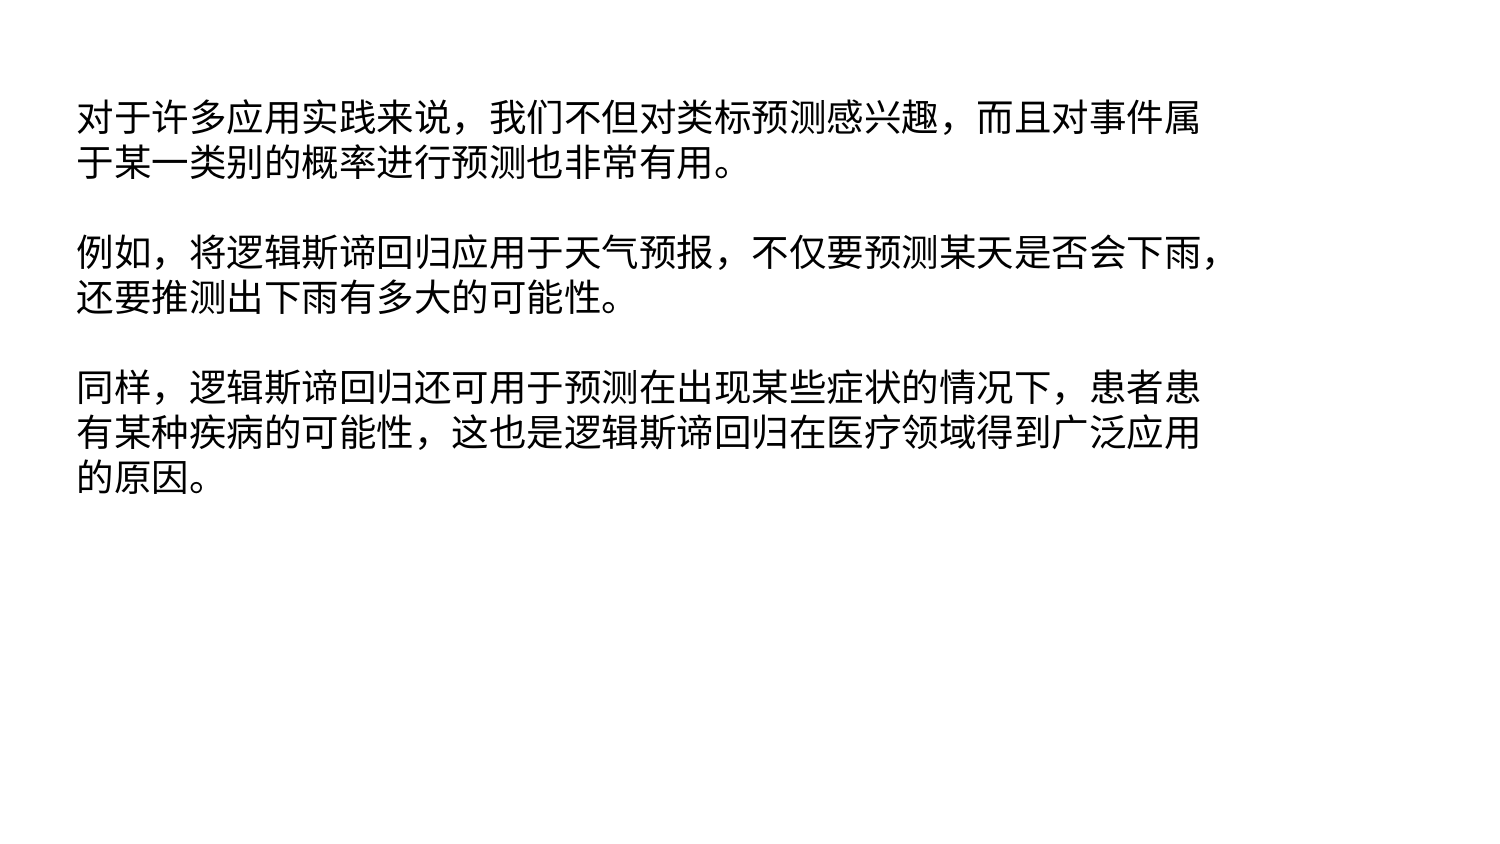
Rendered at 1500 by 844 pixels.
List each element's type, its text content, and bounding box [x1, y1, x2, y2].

text_box 对于许多应用实践来说，我们不但对类标预测感兴趣，而且对事件属于某一类别的概率进行预测也非常有用。 例如，将逻辑斯谛回归应用于天气预报，不仅要预测某天是否会下雨， 还要推测出下雨有多大的可能性。 同样，逻辑斯谛回归还可用于预测在出现某些症状的情况下，患者患有某种疾病的可能性，这也是逻辑斯谛回归在医疗领域得到广泛应用的原因。 [62, 86, 1238, 506]
